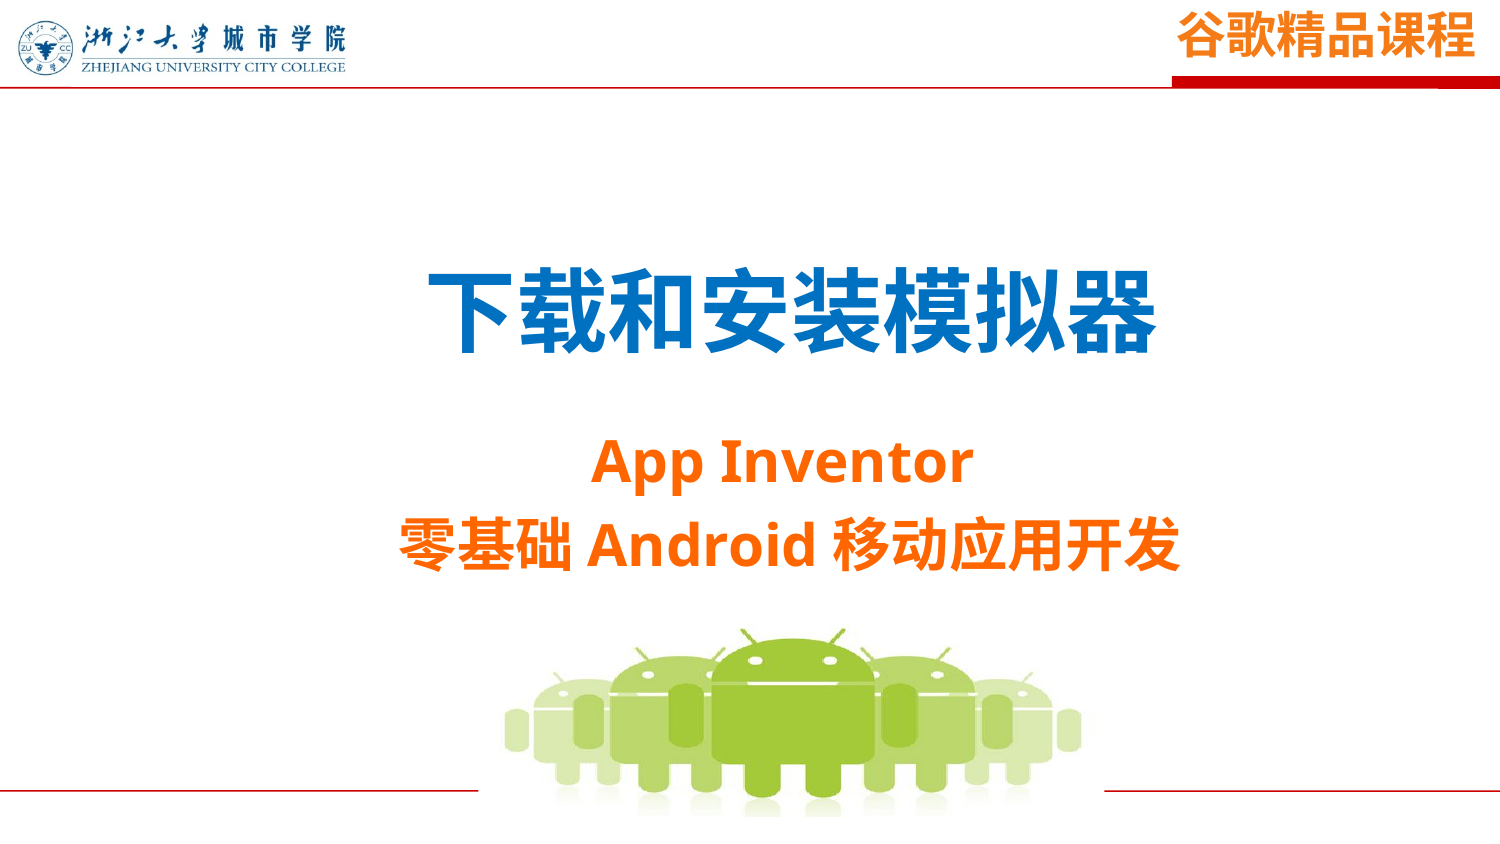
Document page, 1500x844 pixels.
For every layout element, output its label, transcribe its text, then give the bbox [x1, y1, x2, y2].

picture [5, 0, 361, 80]
text_box 谷歌精品课程 [1145, 0, 1500, 72]
picture [478, 586, 1105, 818]
text_box App Inventor 零基础Android移动应用开发 [276, 402, 1305, 586]
text_box 下载和安装模拟器 [103, 202, 1479, 328]
